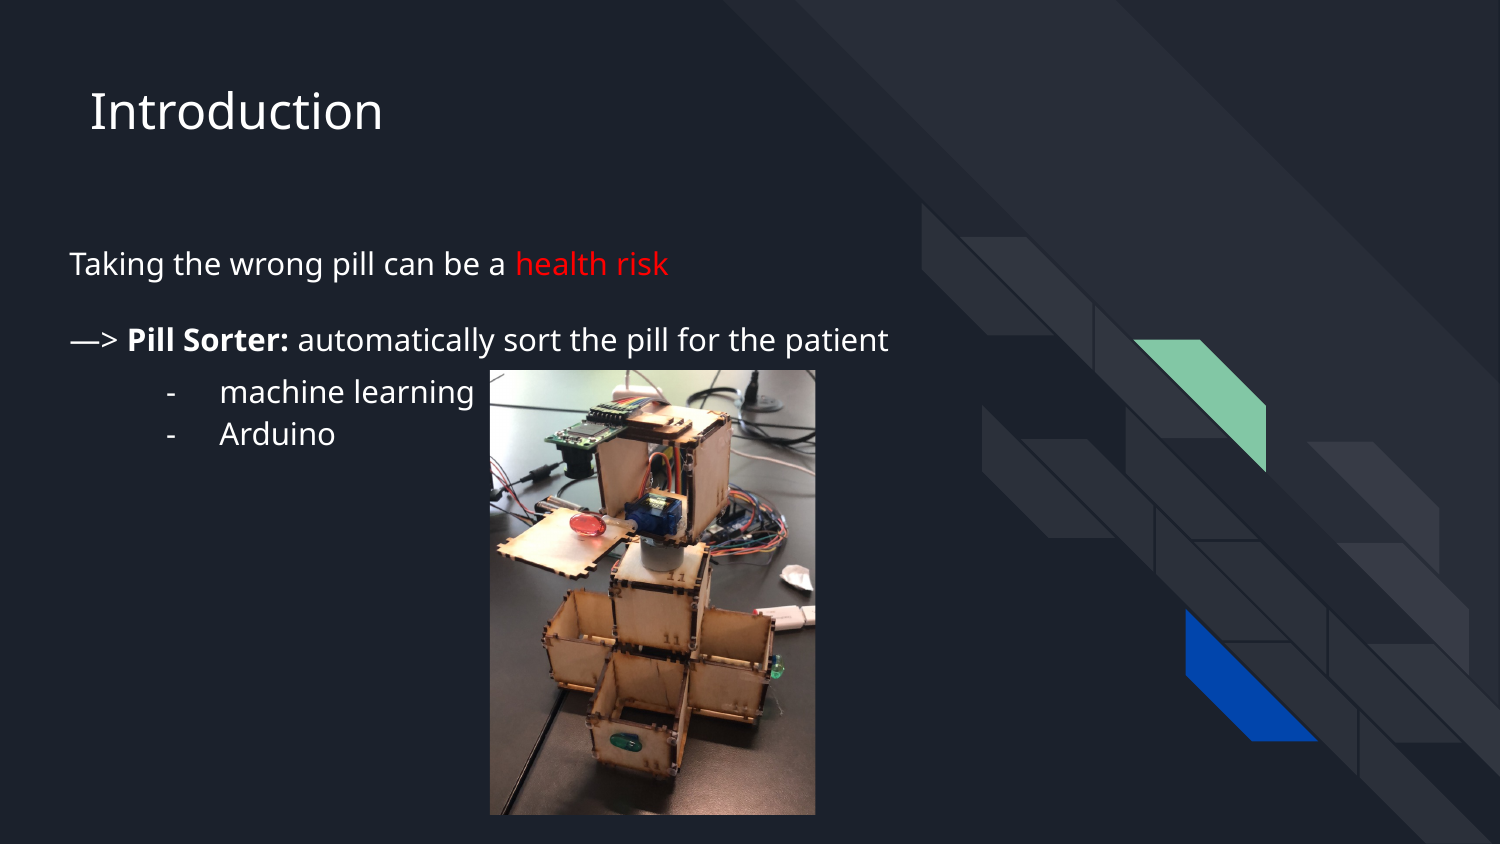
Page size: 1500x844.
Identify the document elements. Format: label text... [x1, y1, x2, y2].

title Introduction [75, 64, 1231, 215]
list Taking the wrong pill can be a health risk —> Pill Sorter: automatically sort the pill for the patient machine learning Arduino [54, 224, 1069, 702]
picture [489, 369, 816, 815]
